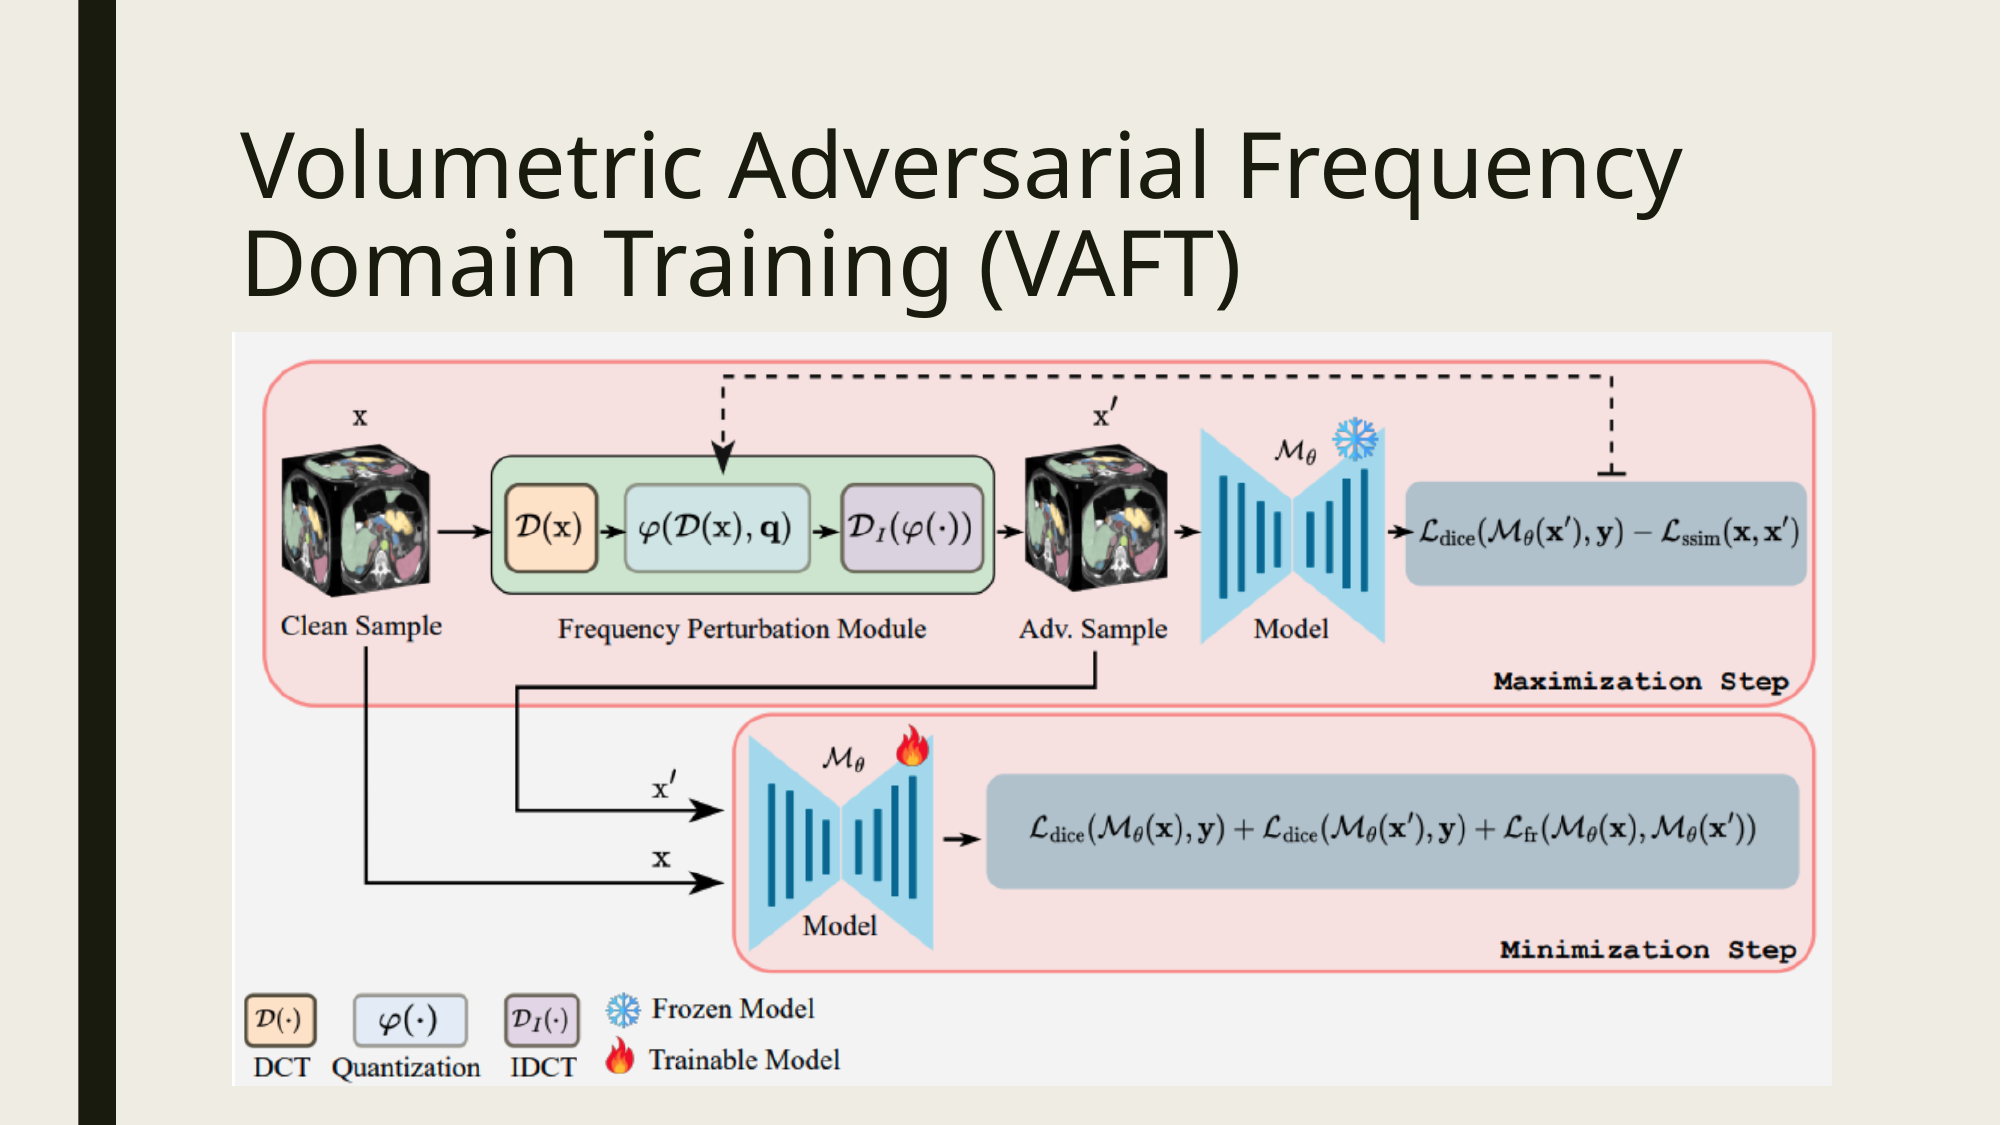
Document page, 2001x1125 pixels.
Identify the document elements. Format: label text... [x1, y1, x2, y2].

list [232, 332, 1832, 1086]
title Volumetric Adversarial Frequency Domain Training (VAFT) [225, 112, 1800, 357]
